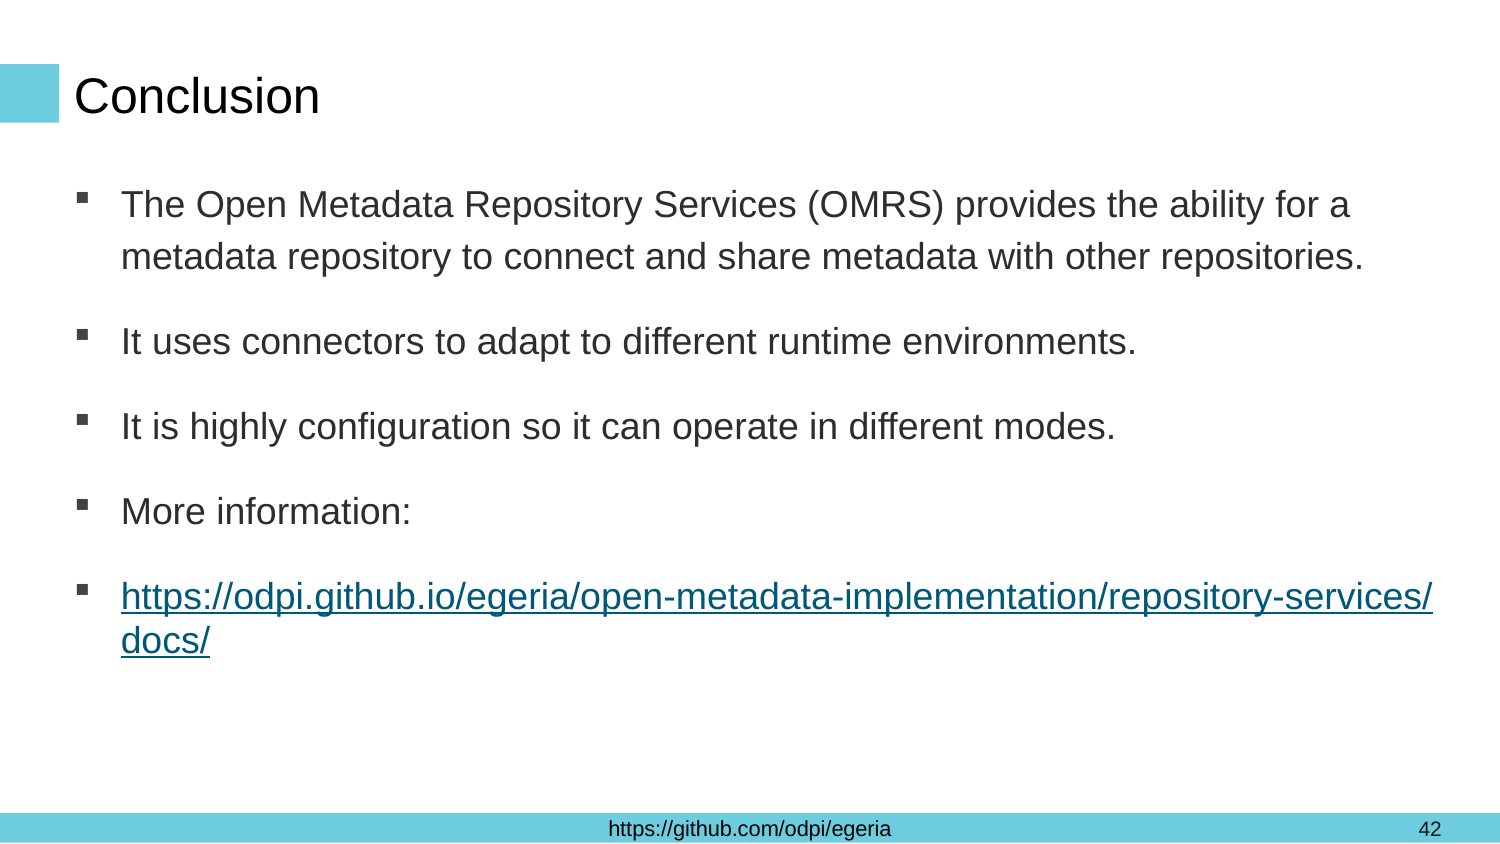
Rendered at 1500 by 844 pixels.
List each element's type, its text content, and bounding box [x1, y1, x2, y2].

list The Open Metadata Repository Services (OMRS) provides the ability for a metadata repository to connect and share metadata with other repositories. It uses connectors to adapt to different runtime environments. It is highly configuration so it can operate in different modes. More information: https://odpi.github.io/egeria/open-metadata-implementation/repository-services/docs/ [58, 158, 1449, 750]
slide_number 42 [1403, 813, 1494, 843]
title Conclusion [58, 46, 1449, 140]
